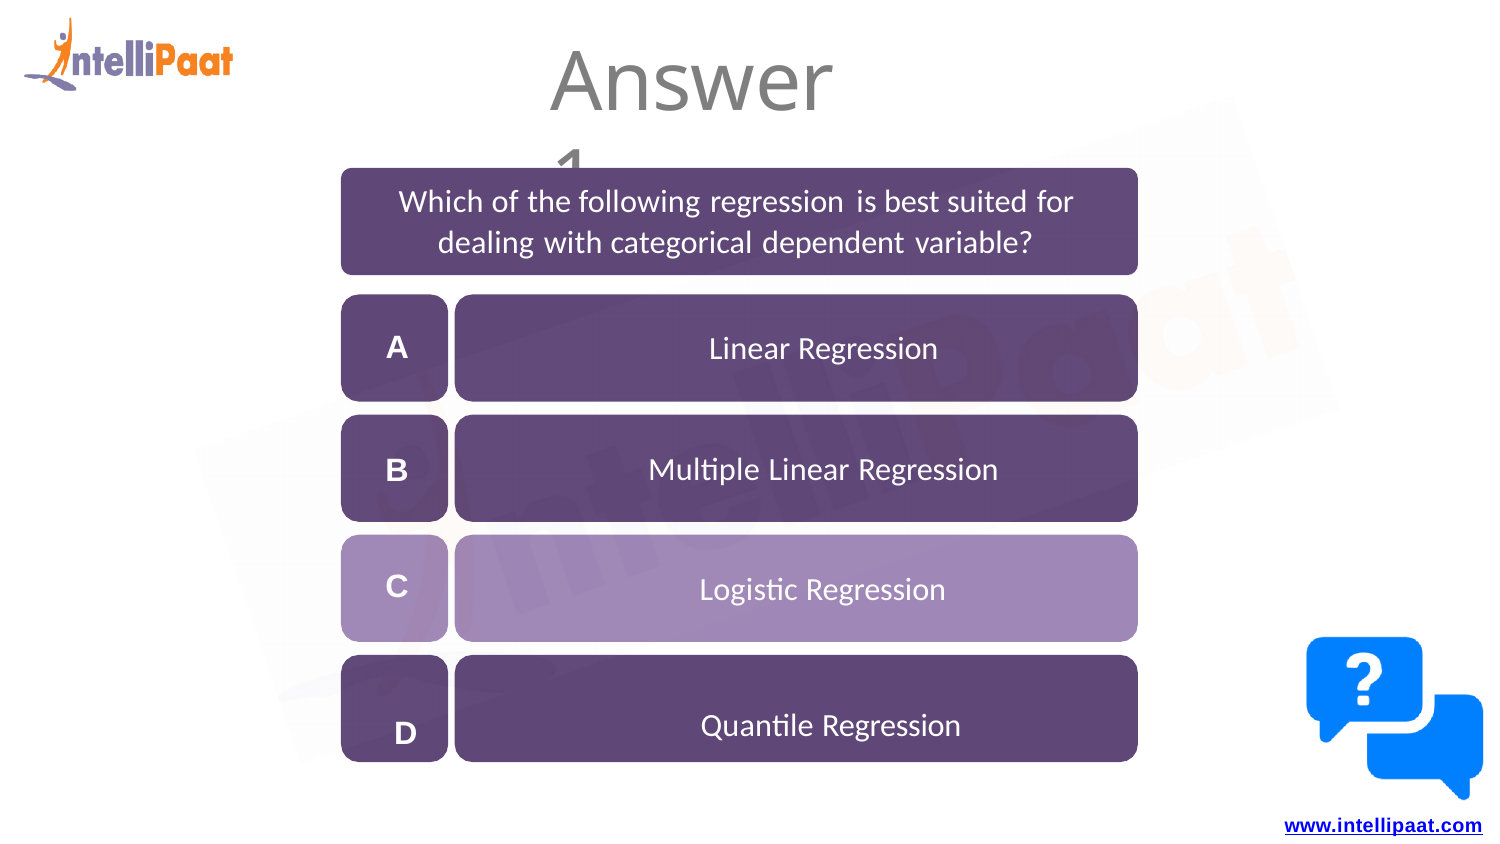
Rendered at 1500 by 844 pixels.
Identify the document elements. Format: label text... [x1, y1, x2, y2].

title Answer 1 [548, 24, 901, 93]
picture [193, 94, 1500, 844]
picture [24, 16, 233, 91]
